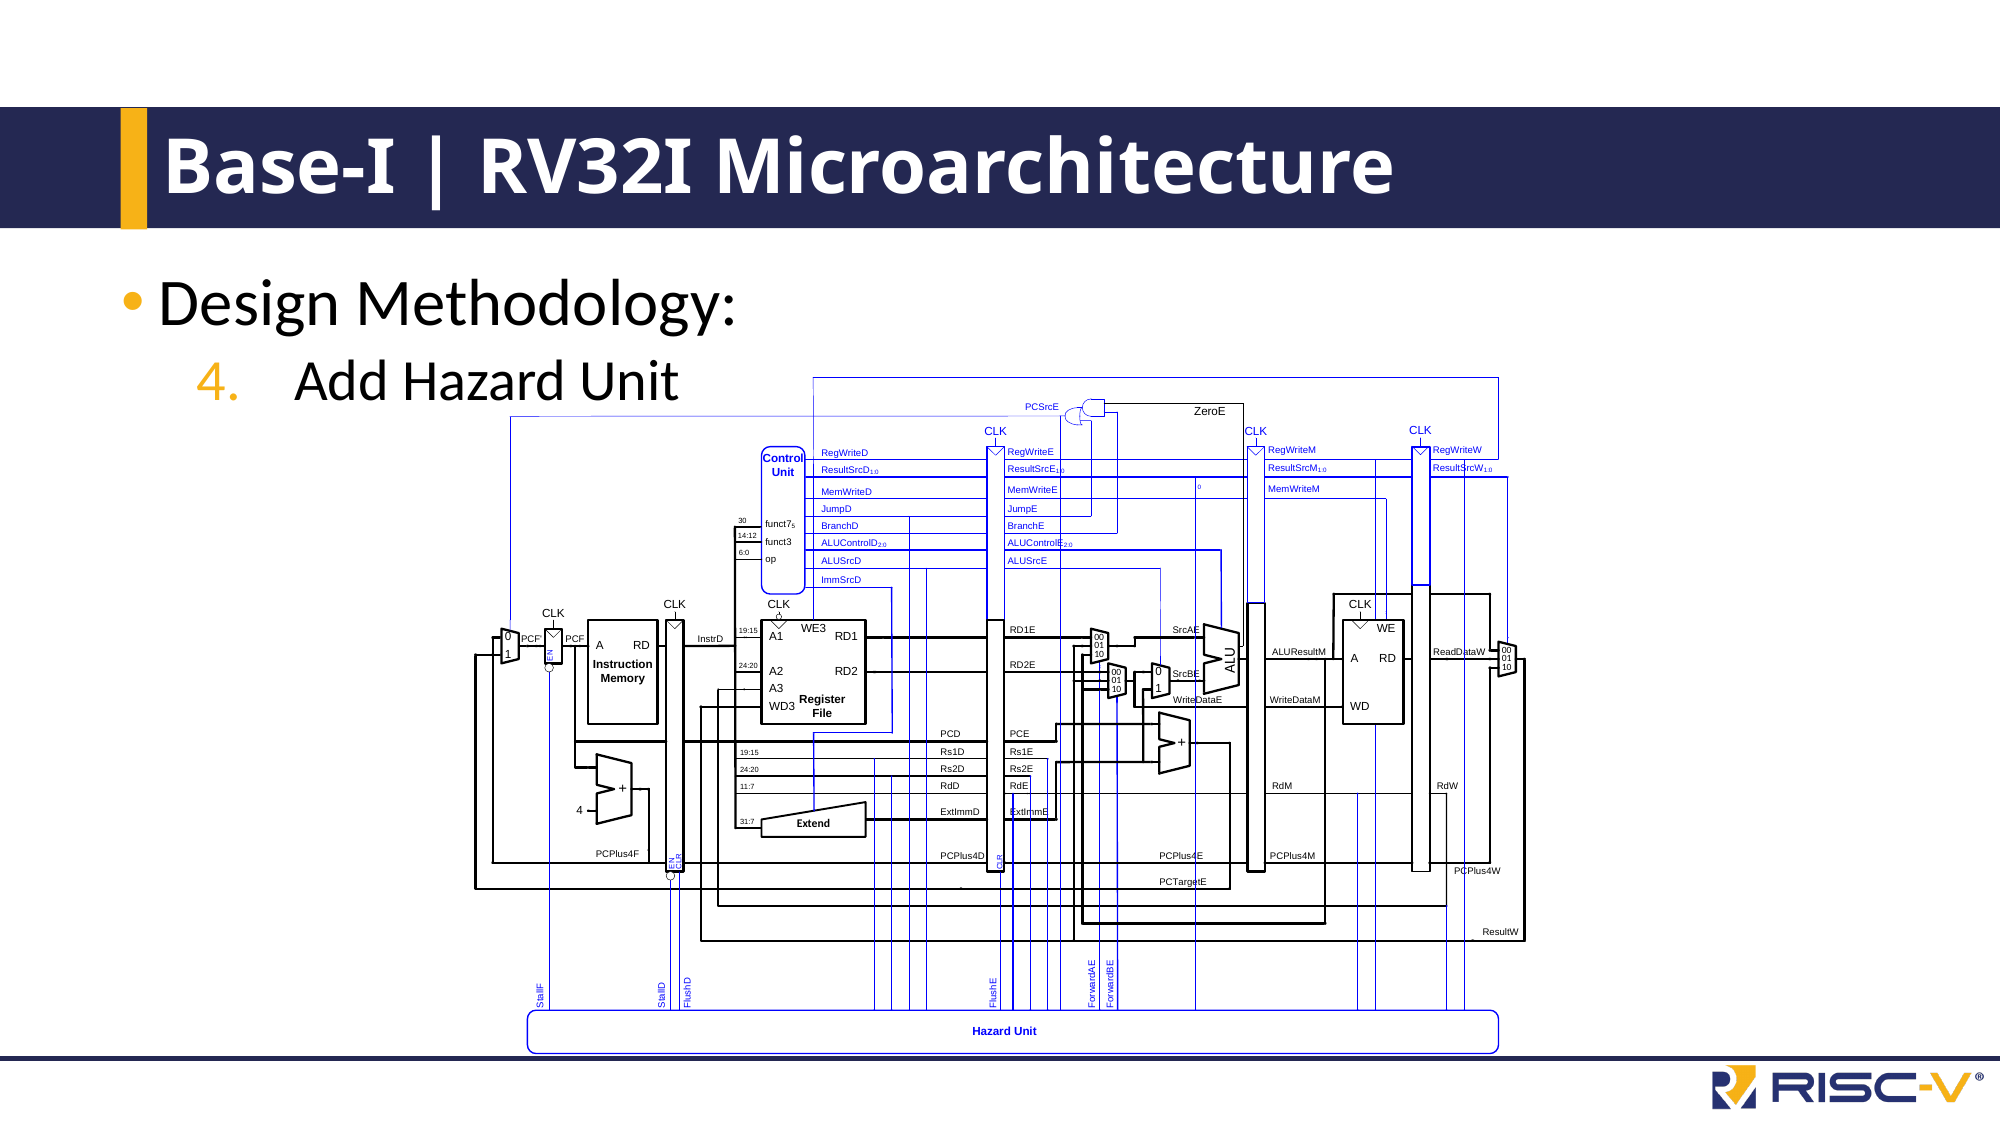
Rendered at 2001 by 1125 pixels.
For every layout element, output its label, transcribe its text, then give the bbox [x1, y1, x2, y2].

title Base-I | RV32I Microarchitecture [148, 120, 1723, 218]
picture [1702, 1047, 1992, 1058]
text_box Design Methodology: Add Hazard Unit [106, 260, 1819, 993]
picture [1702, 1059, 1992, 1125]
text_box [472, 374, 1528, 1057]
text_box [120, 107, 148, 230]
text_box [0, 106, 2000, 229]
